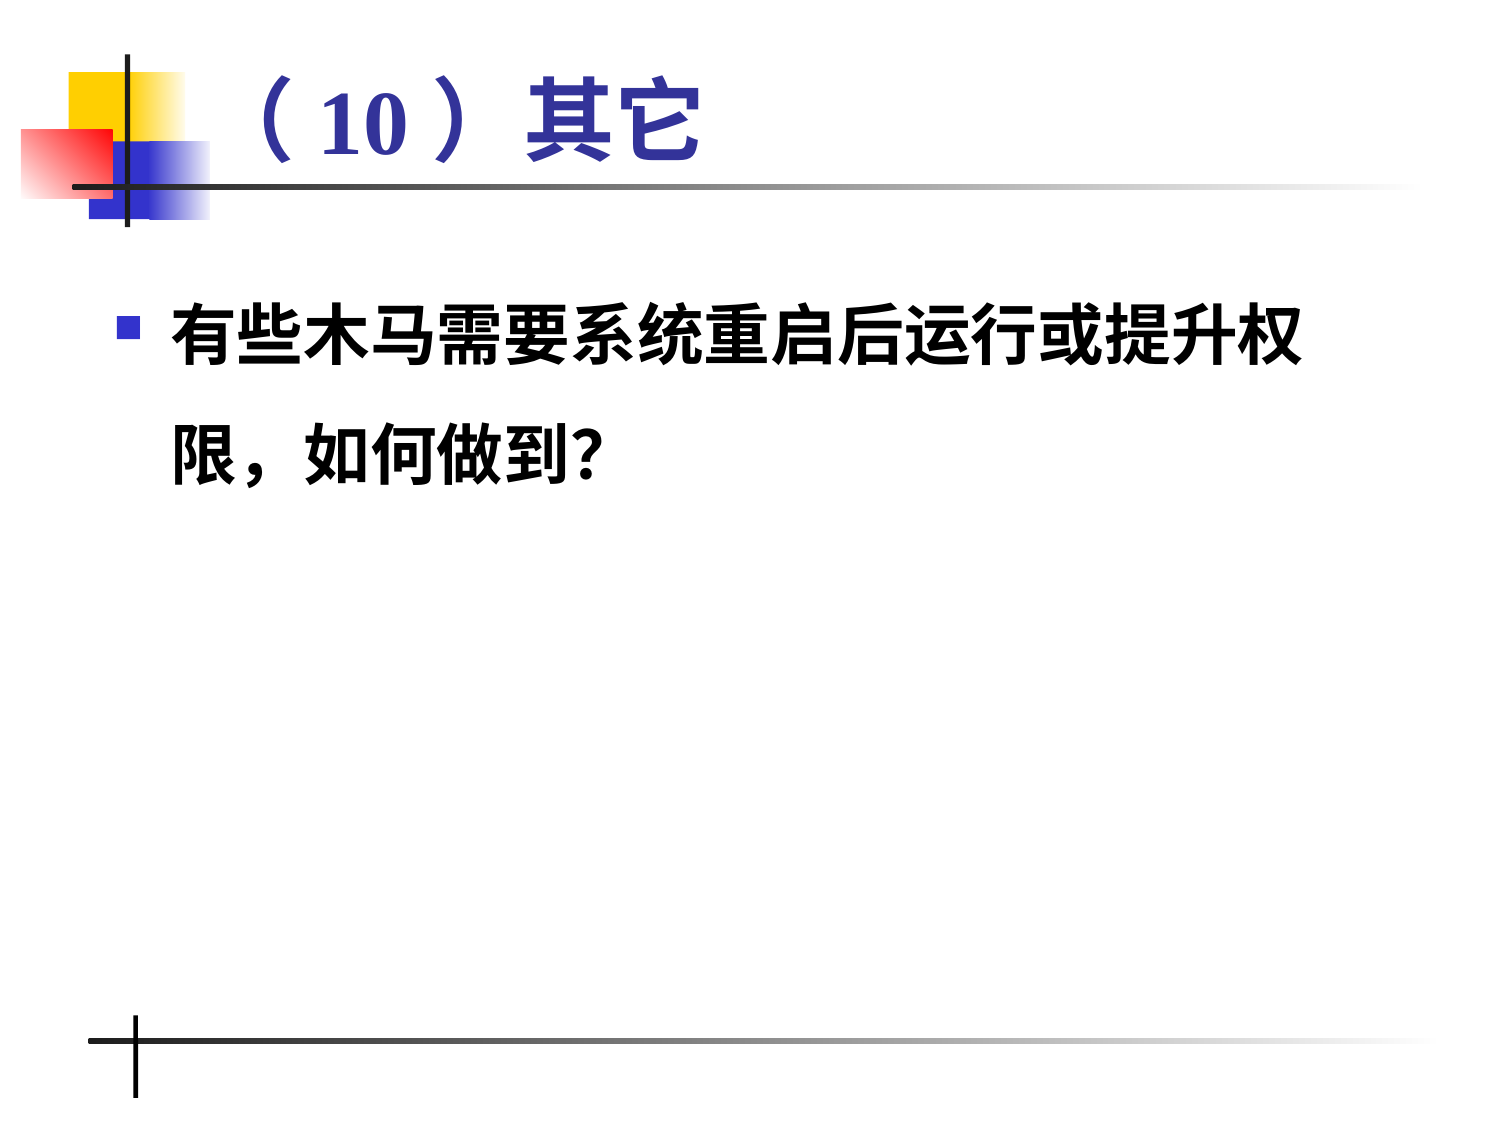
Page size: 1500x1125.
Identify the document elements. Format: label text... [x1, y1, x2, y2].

title （10）其它 [188, 23, 1468, 181]
list 有些木马需要系统重启后运行或提升权限，如何做到？ [98, 245, 1374, 921]
